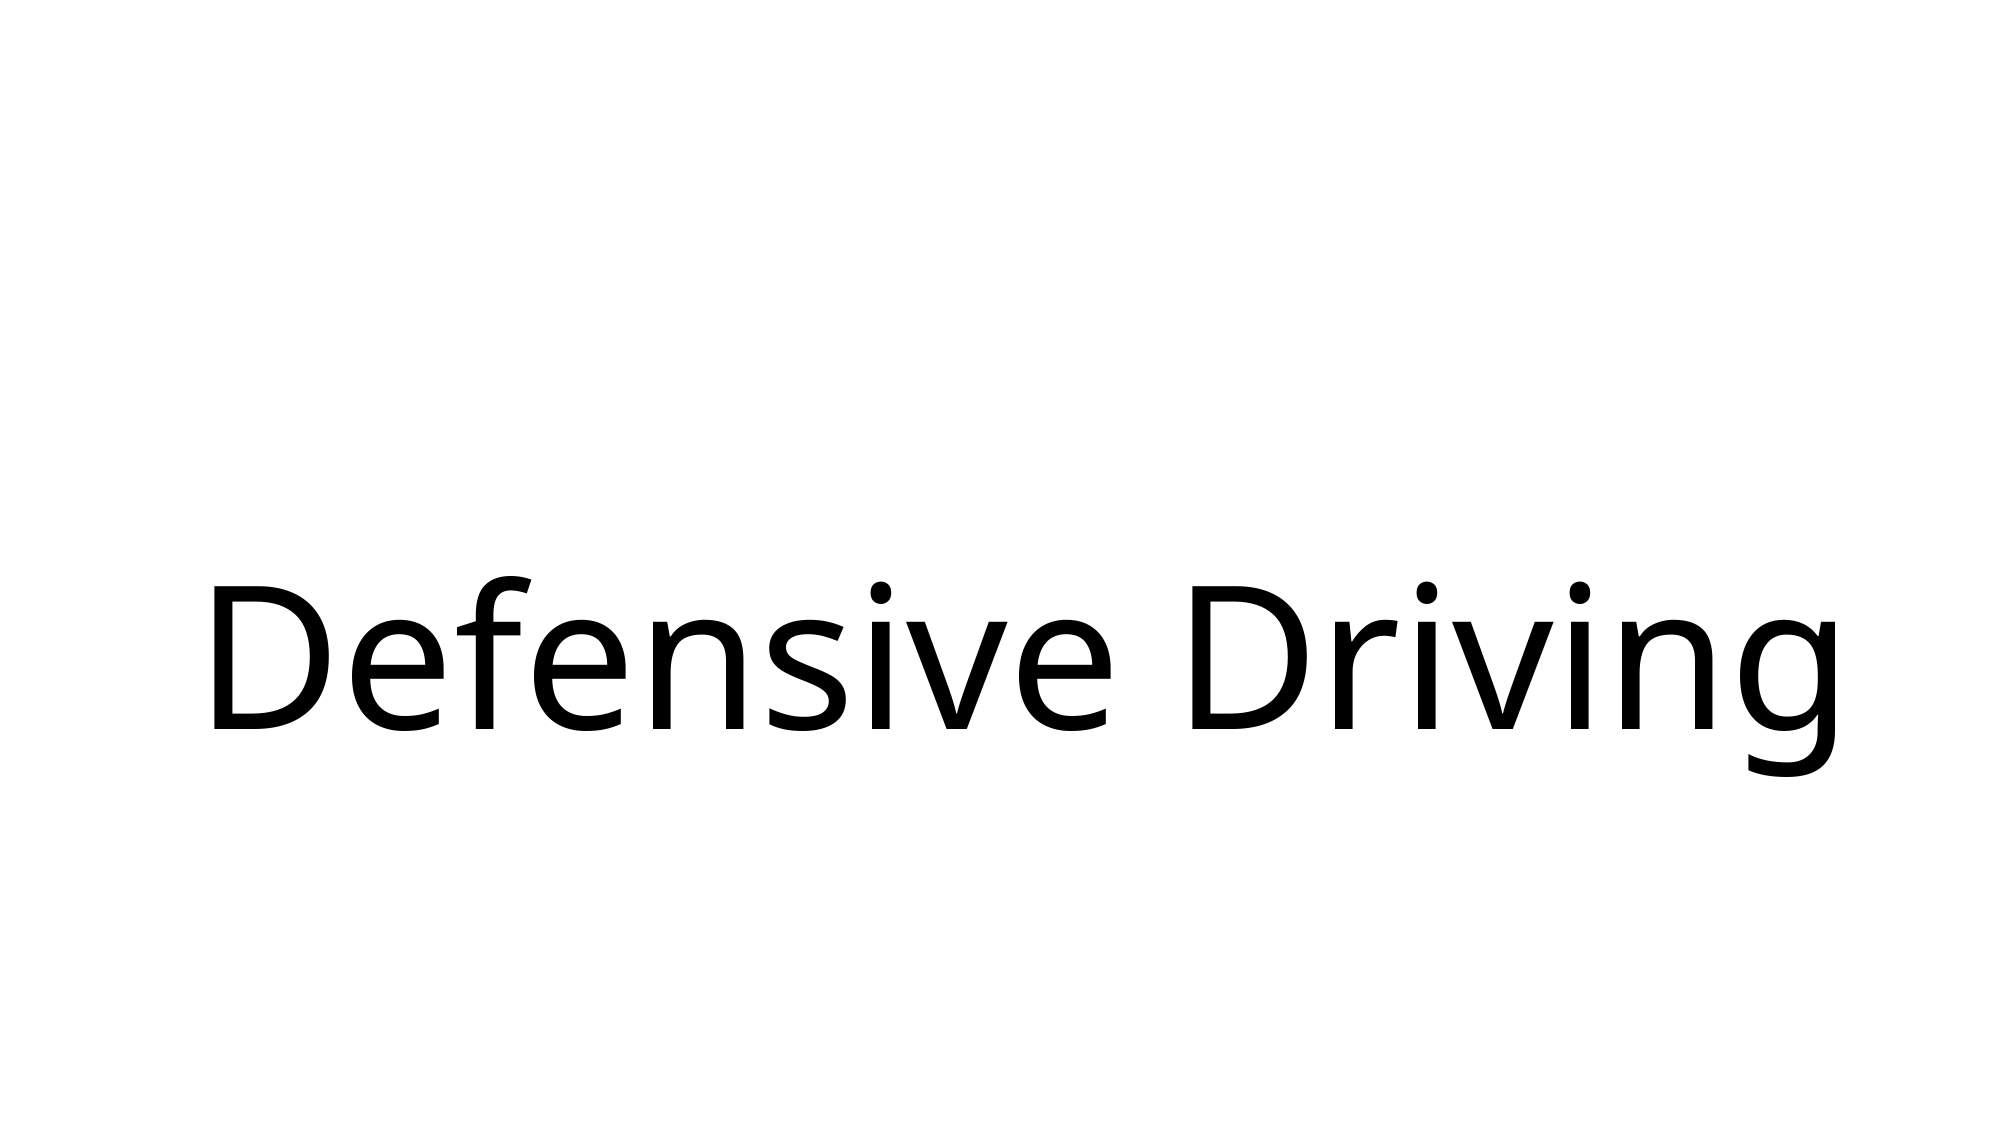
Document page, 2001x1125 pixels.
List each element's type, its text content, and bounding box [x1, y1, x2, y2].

title Defensive Driving [115, 388, 1933, 781]
